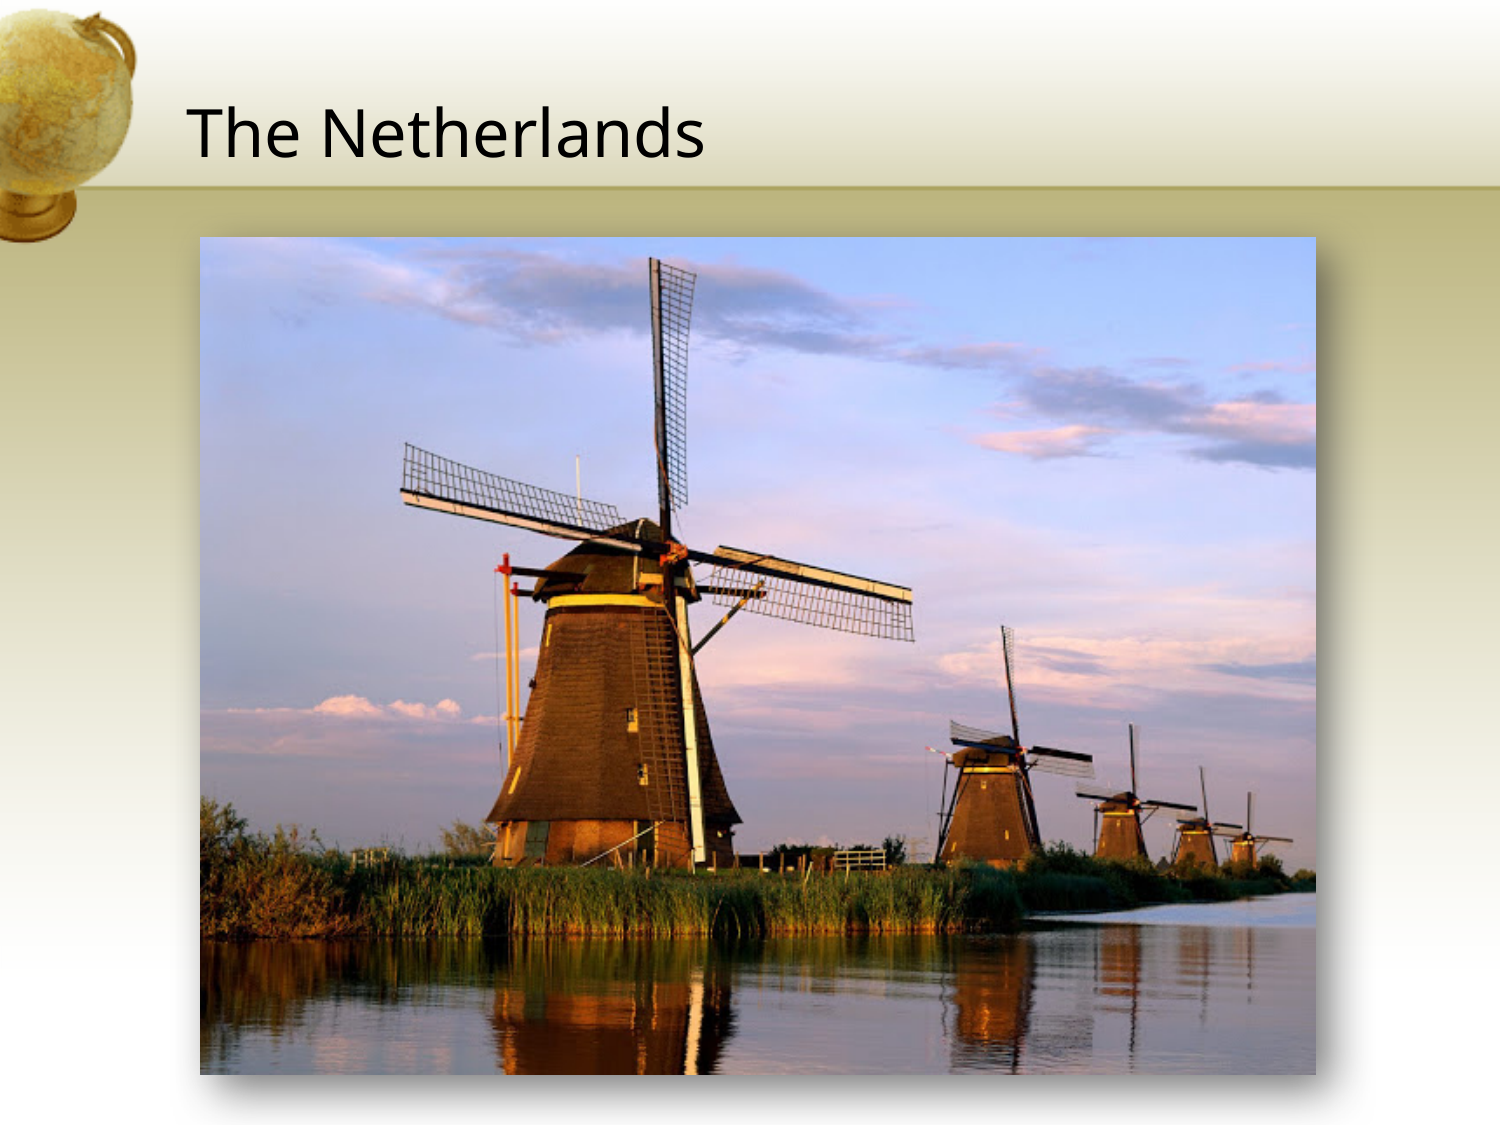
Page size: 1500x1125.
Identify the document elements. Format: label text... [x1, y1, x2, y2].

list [199, 237, 1316, 1075]
title The Netherlands [171, 36, 1436, 179]
picture [0, 0, 1500, 1125]
